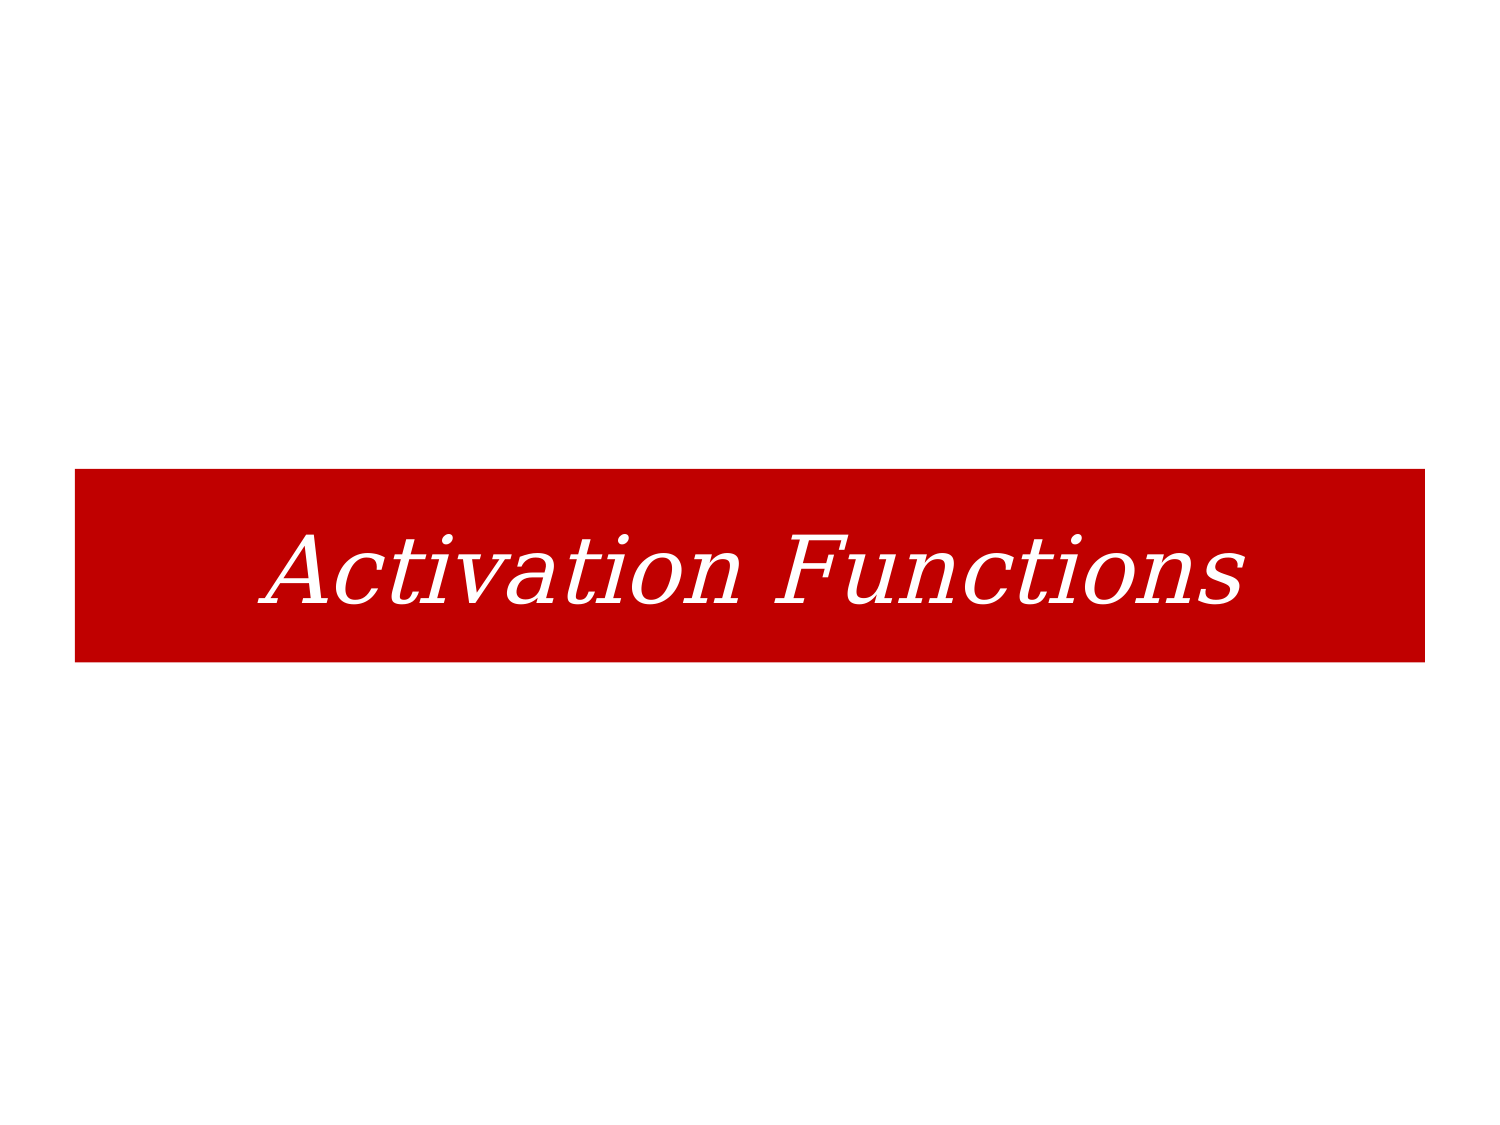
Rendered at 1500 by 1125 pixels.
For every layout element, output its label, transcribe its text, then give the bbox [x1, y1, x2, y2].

text_box Activation Functions [73, 467, 1427, 665]
